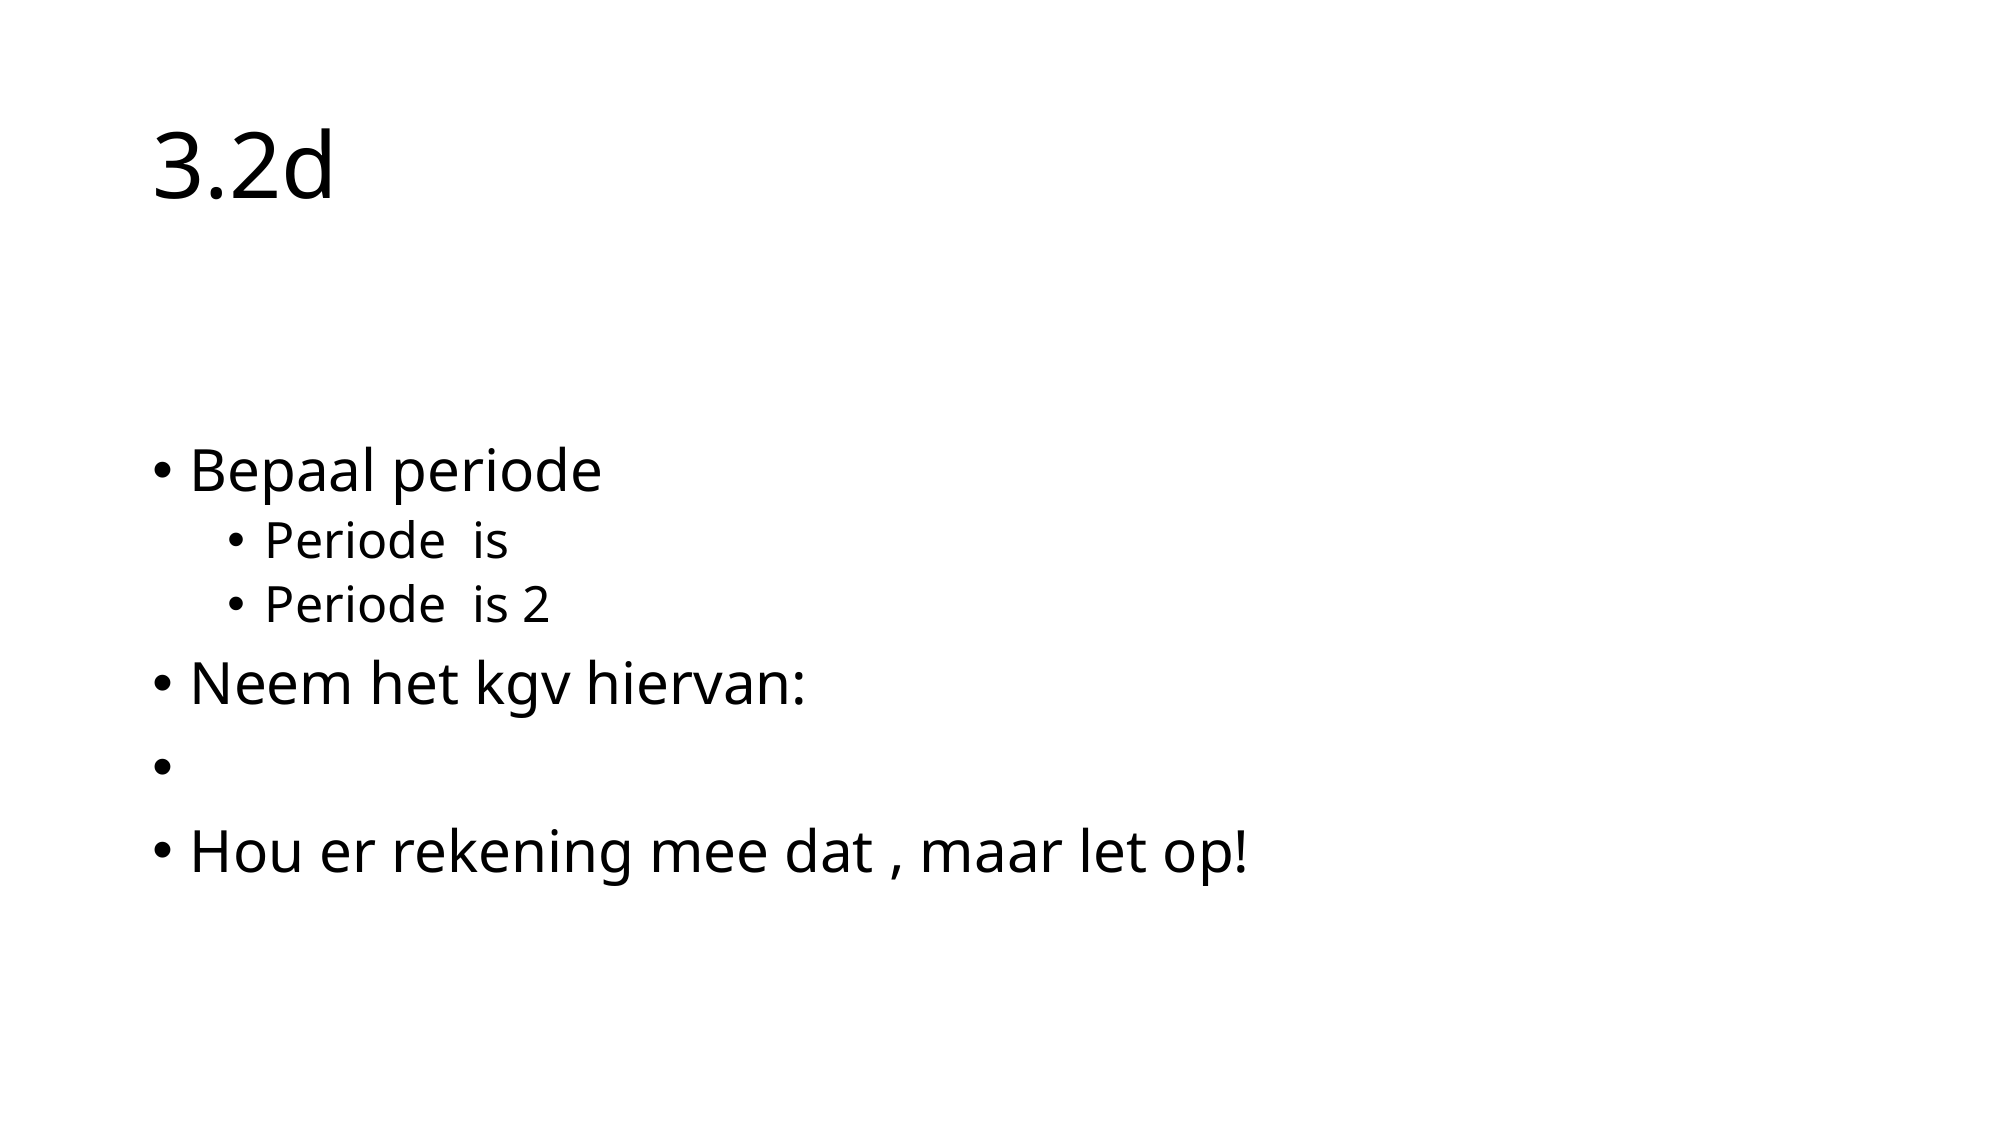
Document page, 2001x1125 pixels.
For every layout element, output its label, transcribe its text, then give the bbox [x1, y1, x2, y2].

title 3.2d [137, 59, 1863, 278]
